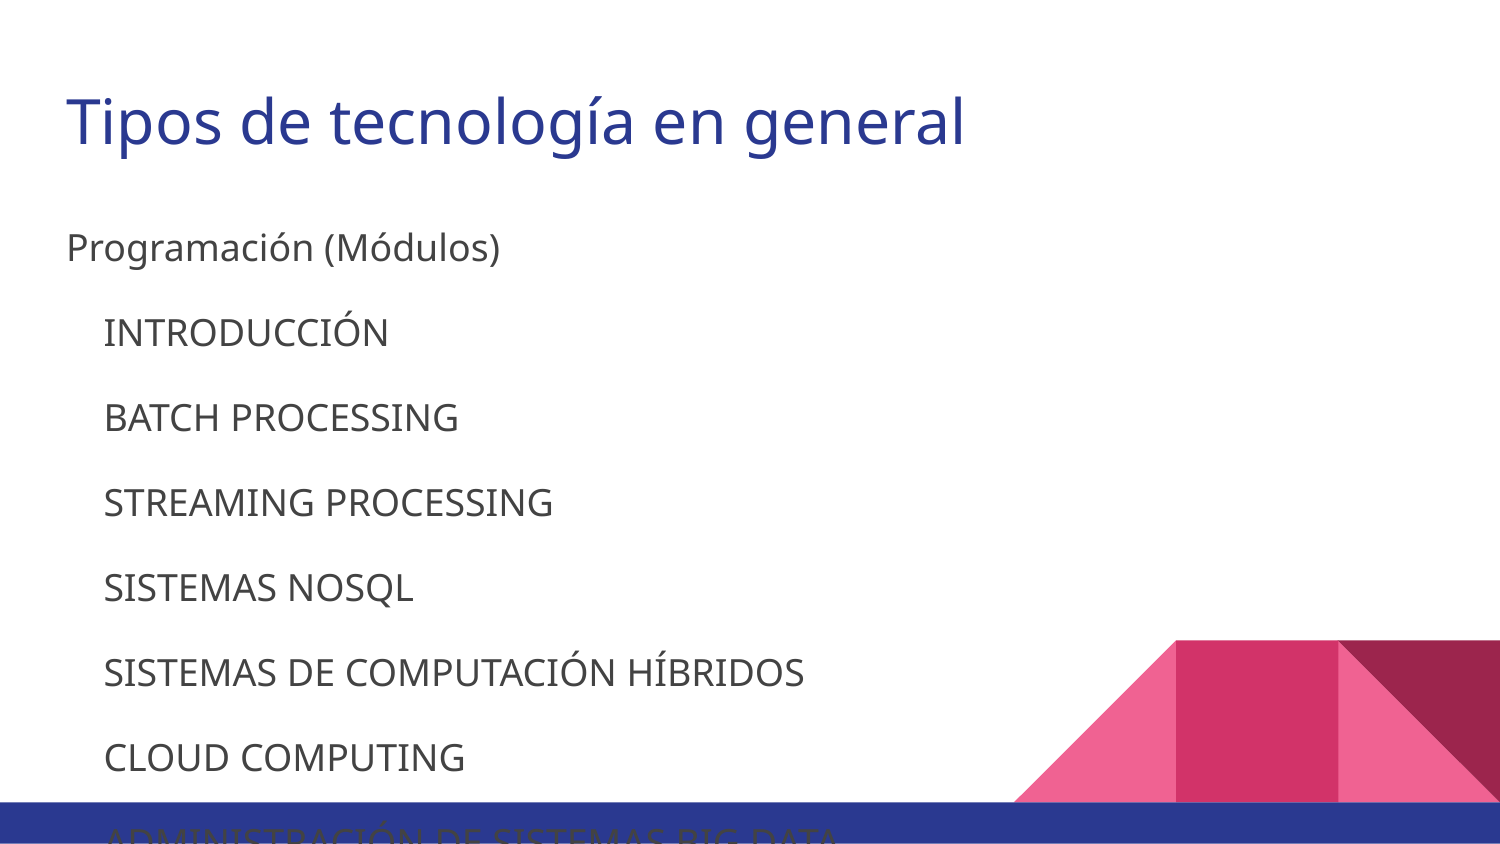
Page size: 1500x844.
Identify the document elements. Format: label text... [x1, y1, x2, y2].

title Tipos de tecnología en general [51, 67, 1449, 167]
list Programación (Módulos) INTRODUCCIÓN BATCH PROCESSING STREAMING PROCESSING SISTEMAS NOSQL SISTEMAS DE COMPUTACIÓN HÍBRIDOS CLOUD COMPUTING ADMINISTRACIÓN DE SISTEMAS BIG DATA ANÁLISIS AVANZADO DE DATOS VISUALIZACIÓN DE DATOS [51, 201, 1449, 750]
